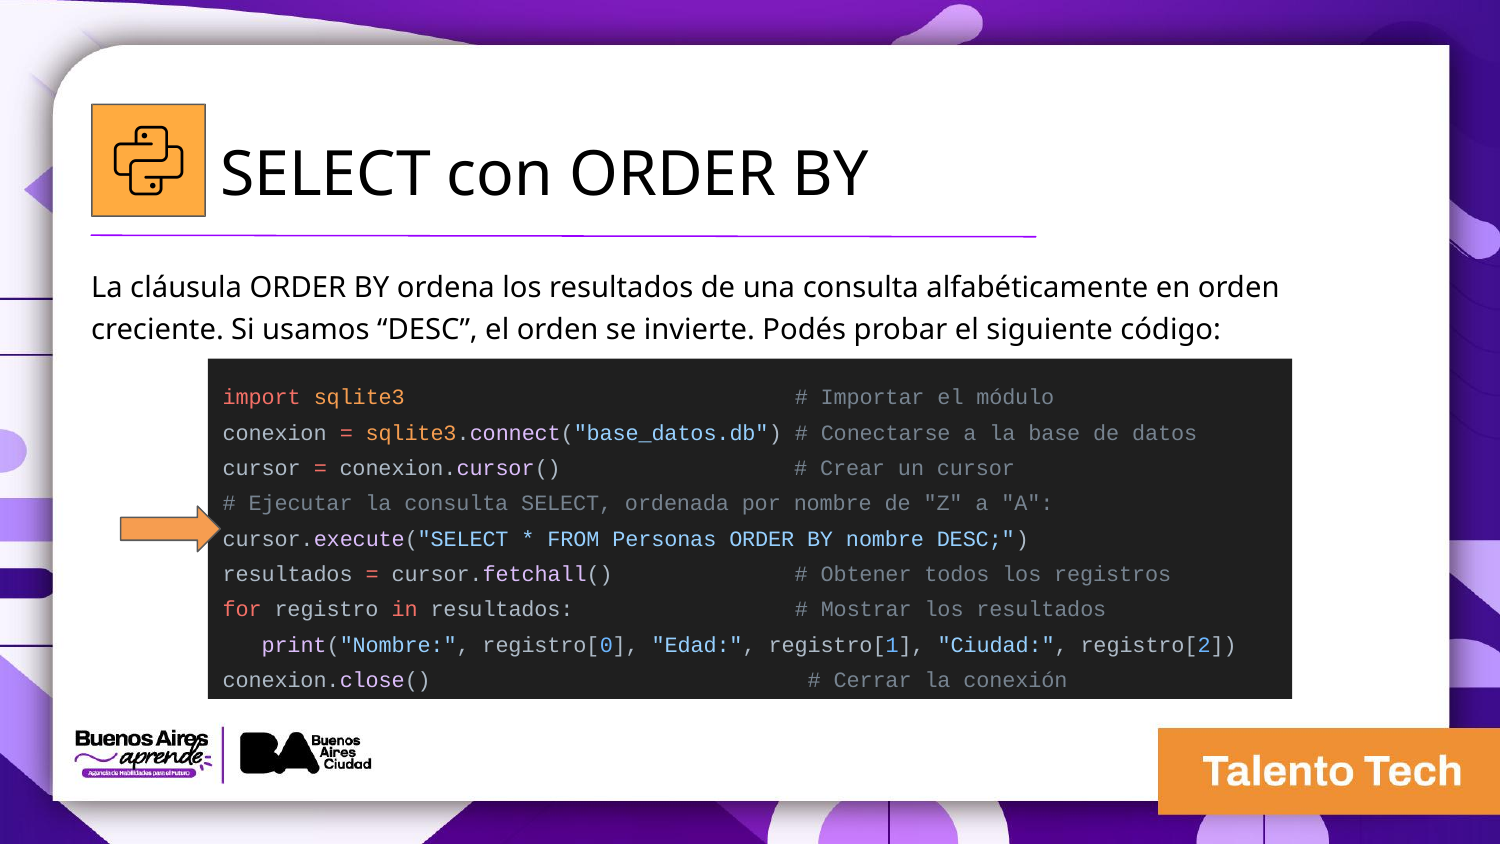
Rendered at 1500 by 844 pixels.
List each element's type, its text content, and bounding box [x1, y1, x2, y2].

text_box [120, 506, 221, 552]
text_box import sqlite3 # Importar el módulo conexion = sqlite3.connect("base_datos.db") # Conectarse a la base de datos cursor = conexion.cursor() # Crear un cursor # Ejecutar la consulta SELECT, ordenada por nombre de "Z" a "A": cursor.execute("SELECT * FROM Personas ORDER BY nombre DESC;") resultados = cursor.fetchall() # Obtener todos los registros for registro in resultados: # Mostrar los resultados print("Nombre:", registro[0], "Edad:", registro[1], "Ciudad:", registro[2]) conexion.close() # Cerrar la conexión [207, 358, 1293, 699]
text_box La cláusula ORDER BY ordena los resultados de una consulta alfabéticamente en orden creciente. Si usamos “DESC”, el orden se invierte. Podés probar el siguiente código: [91, 261, 1410, 346]
text_box [0, 0, 1500, 844]
text_box SELECT con ORDER BY [220, 118, 1421, 208]
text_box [90, 103, 207, 218]
picture [104, 115, 193, 205]
